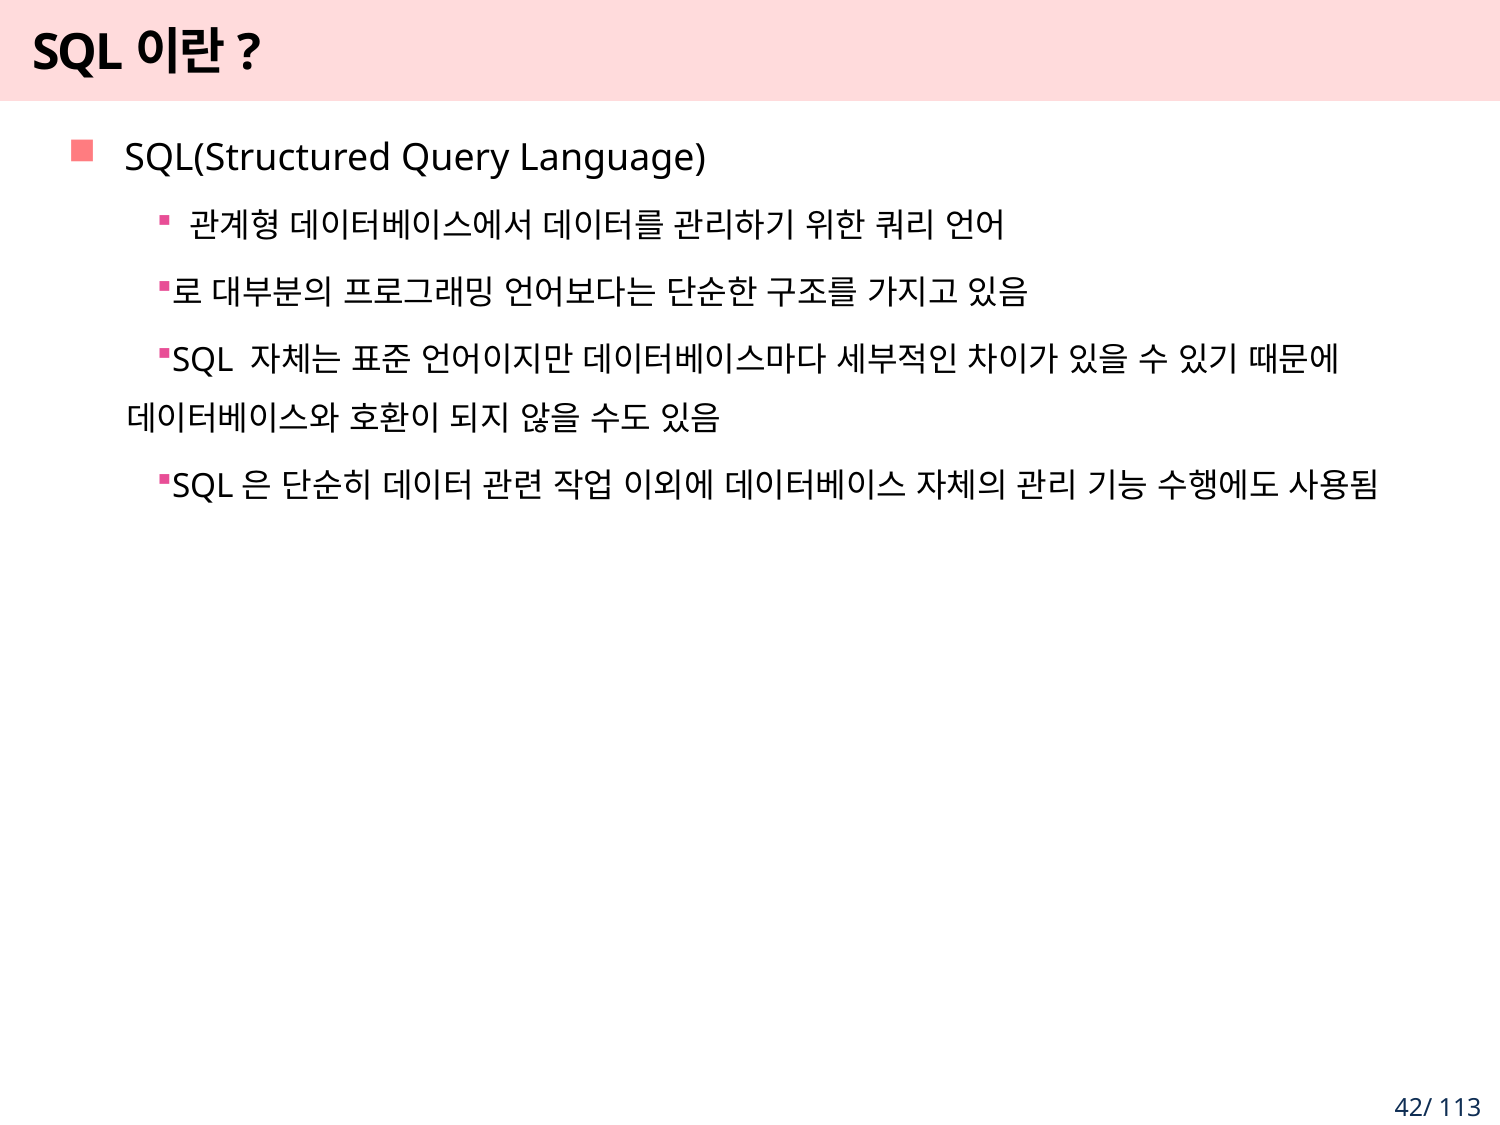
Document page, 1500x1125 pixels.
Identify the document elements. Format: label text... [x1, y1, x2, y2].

title SQL이란? [17, 10, 1295, 89]
list SQL(Structured Query Language) 관계형 데이터베이스에서 데이터를 관리하기 위한 쿼리 언어 로 대부분의 프로그래밍 언어보다는 단순한 구조를 가지고 있음 SQL 자체는 표준 언어이지만 데이터베이스마다 세부적인 차이가 있을 수 있기 때문에 데이터베이스와 호환이 되지 않을 수도 있음 SQL은 단순히 데이터 관련 작업 이외에 데이터베이스 자체의 관리 기능 수행에도 사용됨 [53, 125, 1425, 1005]
